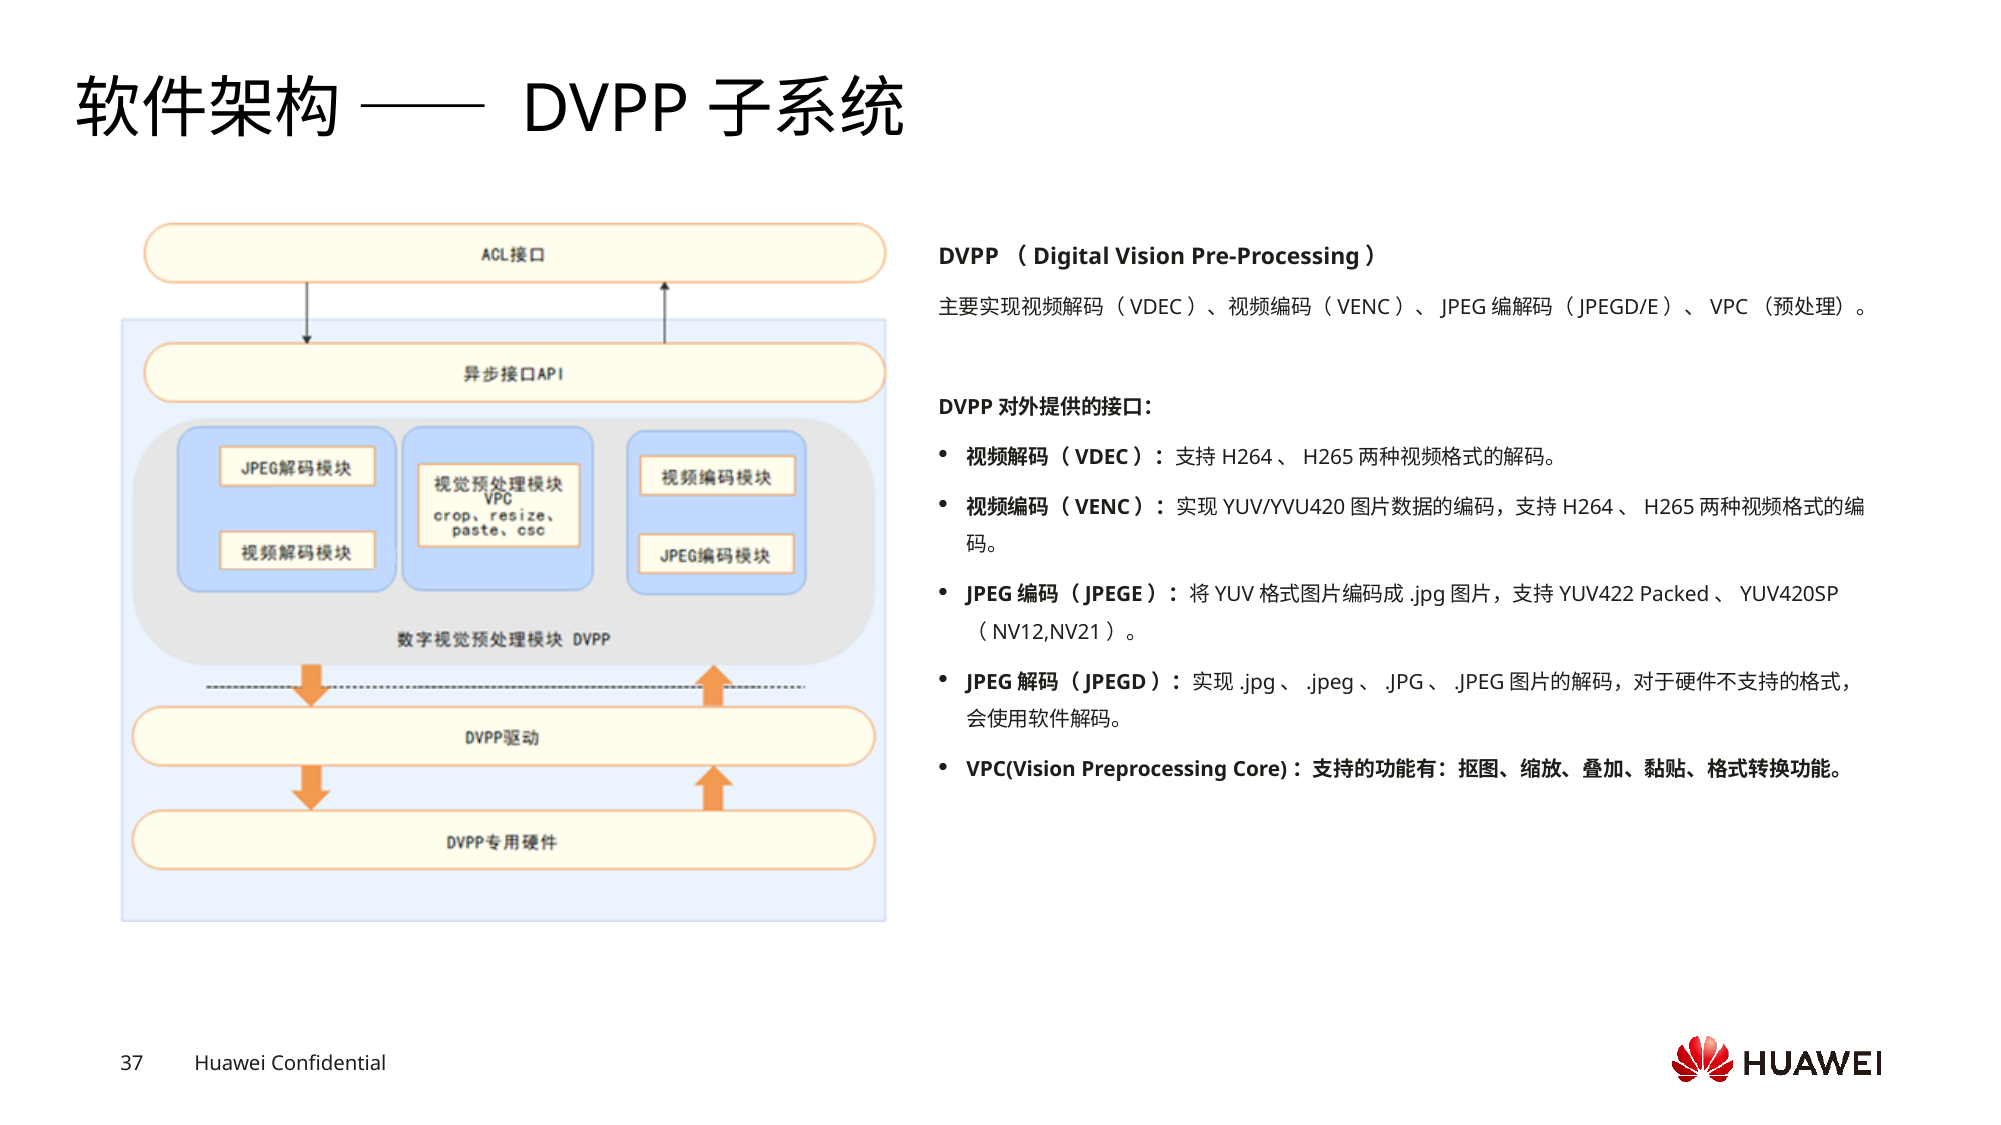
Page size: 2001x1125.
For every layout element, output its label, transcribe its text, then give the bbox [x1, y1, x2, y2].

title 软件架构 —— DVPP子系统 [74, 73, 1922, 155]
text_box DVPP（Digital Vision Pre-Processing） 主要实现视频解码（VDEC）、视频编码（VENC）、JPEG编解码（JPEGD/E）、VPC（预处理）。 DVPP对外提供的接口： 视频解码（VDEC）：支持H264、H265两种视频格式的解码。 视频编码（VENC）：实现YUV/YVU420图片数据的编码，支持H264、H265两种视频格式的编码。 JPEG编码（JPEGE）：将YUV格式图片编码成.jpg图片，支持YUV422 Packed、YUV420SP（NV12,NV21）。 JPEG解码（JPEGD）：实现.jpg、.jpeg、.JPG、.JPEG图片的解码，对于硬件不支持的格式，会使用软件解码。 VPC(Vision Preprocessing Core)：支持的功能有：抠图、缩放、叠加、黏贴、格式转换功能。 [923, 220, 1888, 789]
picture [1672, 1036, 1881, 1082]
picture [119, 220, 889, 922]
